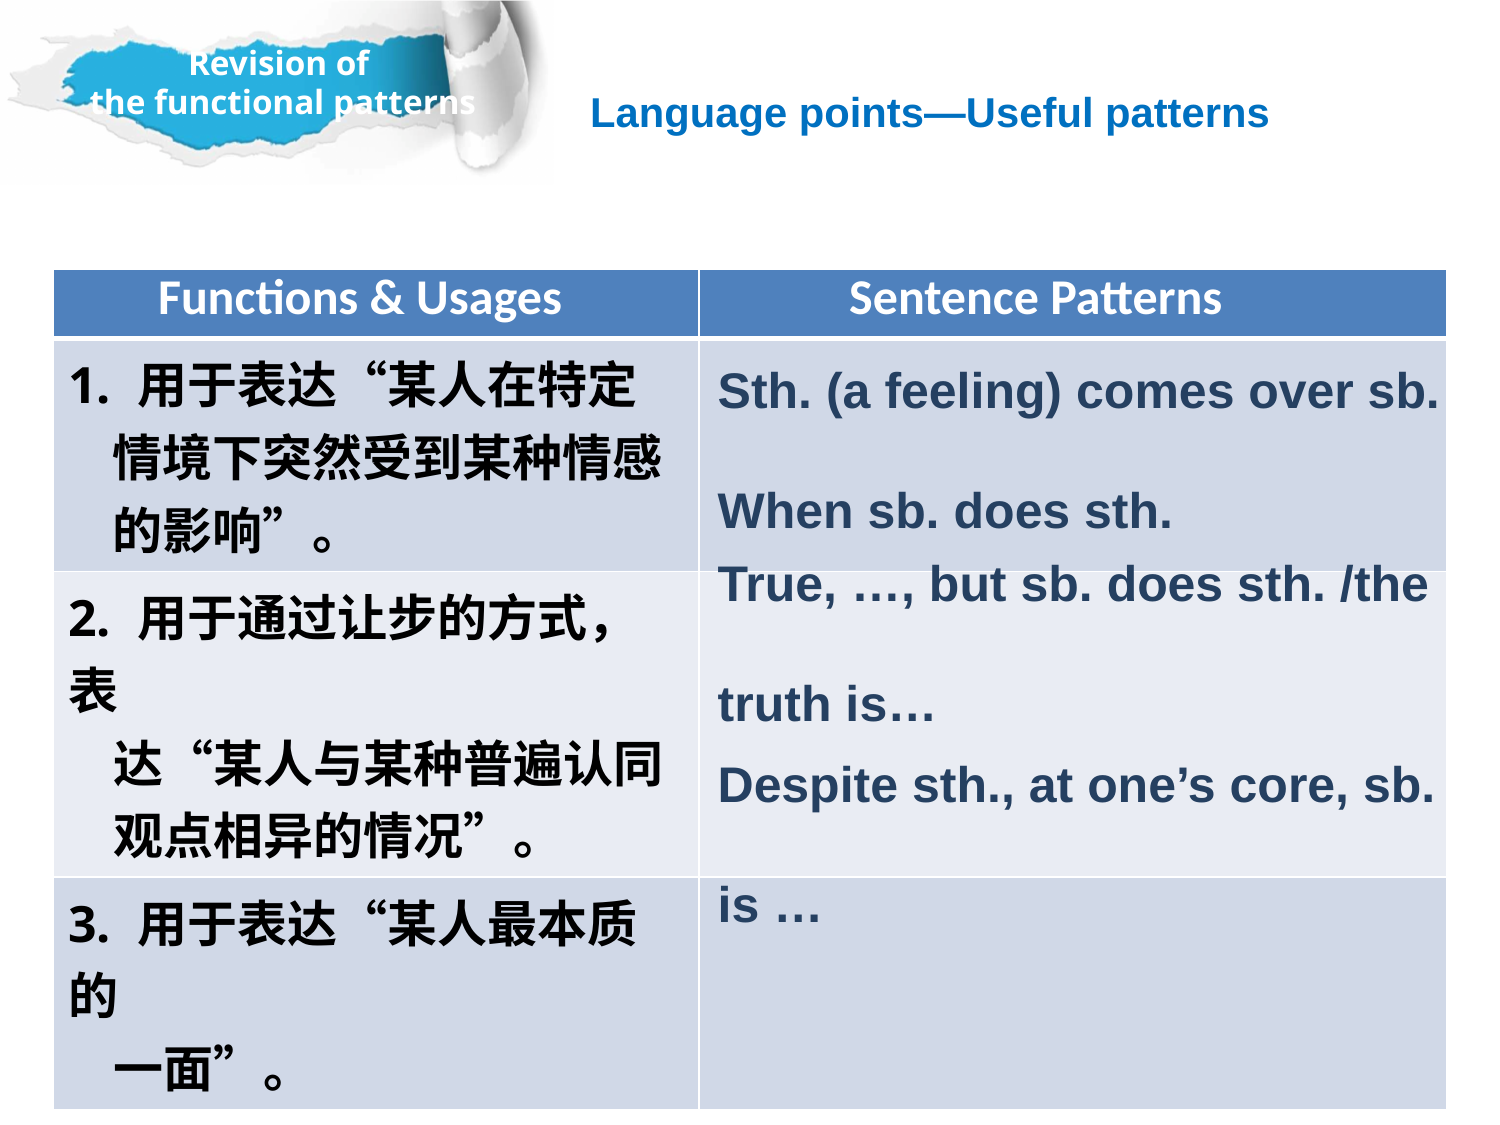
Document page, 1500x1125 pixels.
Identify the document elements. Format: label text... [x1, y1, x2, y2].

table_header Functions & Usages [54, 270, 698, 336]
table_cell 1. 用于表达“某人在特定情境下突然受到某种情感的影响”。 [54, 341, 698, 571]
text_box Sth. (a feeling) comes over sb. When sb. does sth. [702, 351, 1465, 544]
table_cell [700, 572, 1446, 876]
text_box True, …, but sb. does sth. /the truth is… [702, 544, 1465, 739]
table_cell [700, 878, 1446, 1109]
table_cell 3. 用于表达“某人最本质的 一面”。 [54, 878, 698, 1109]
table_header Sentence Patterns [700, 270, 1446, 336]
table_cell [700, 341, 1446, 571]
table_cell 2. 用于通过让步的方式，表 达“某人与某种普遍认同 观点相异的情况”。 [54, 572, 698, 876]
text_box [0, 0, 1289, 186]
text_box Despite sth., at one’s core, sb. is … [702, 745, 1465, 940]
